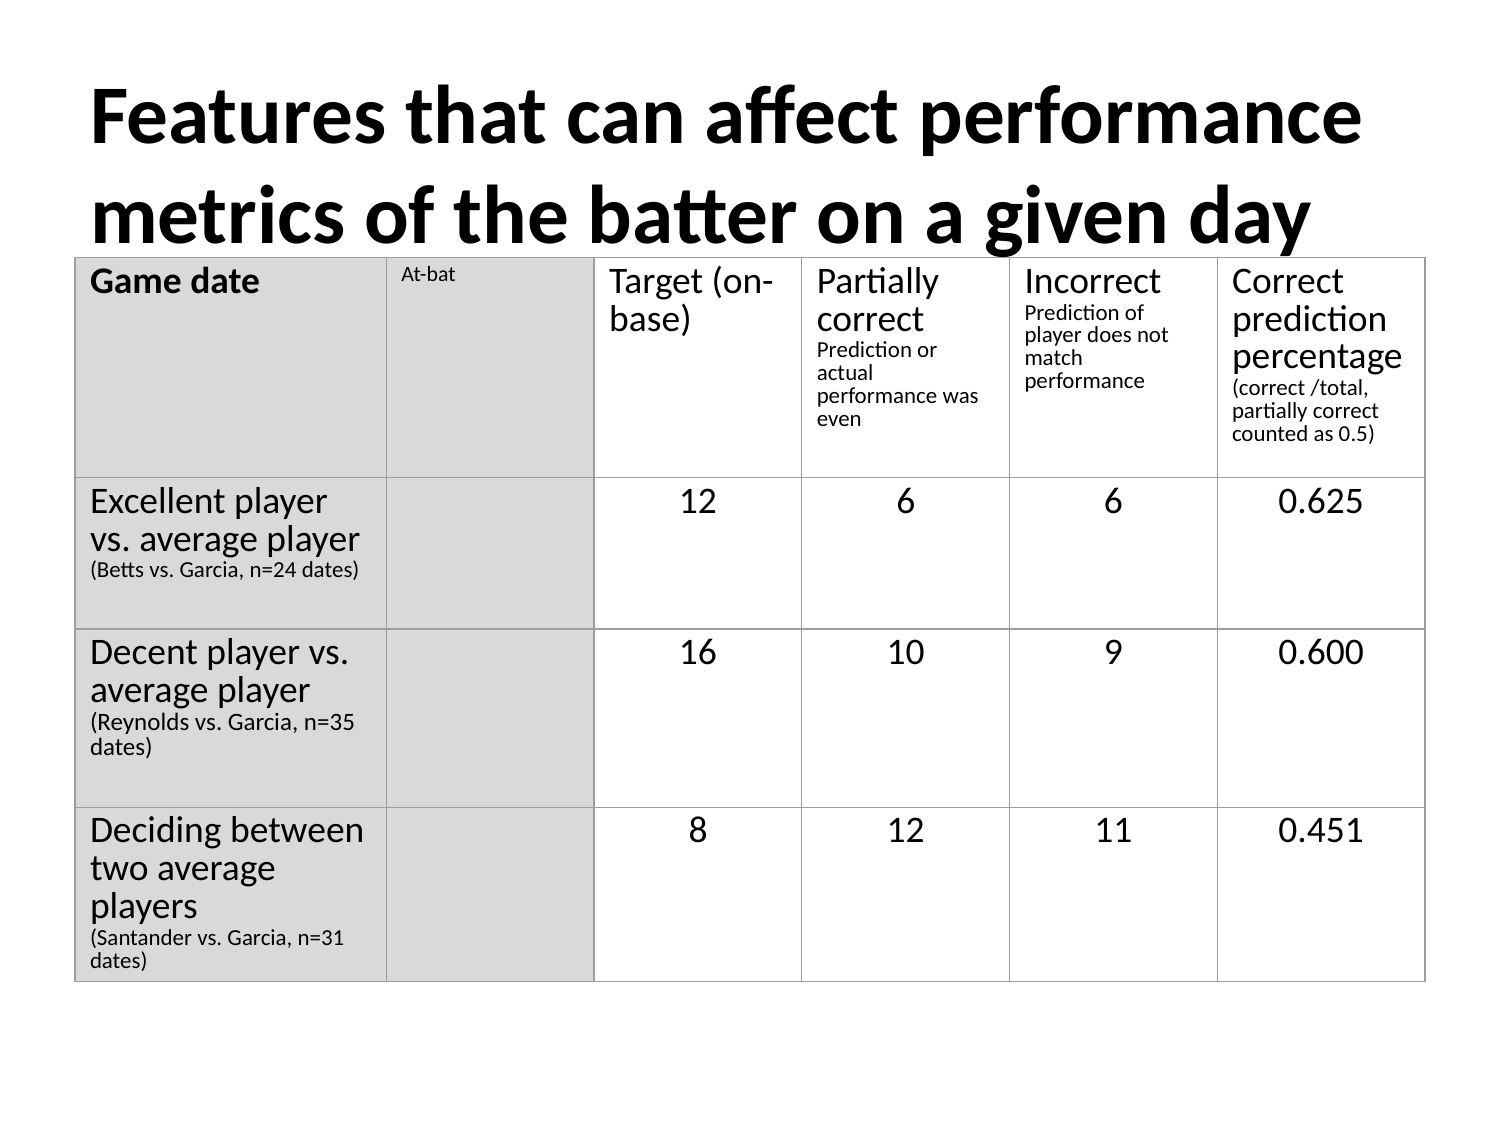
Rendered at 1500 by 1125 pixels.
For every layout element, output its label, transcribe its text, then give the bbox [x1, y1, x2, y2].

table_cell 0.625 [1218, 478, 1424, 628]
table_cell 6 [802, 478, 1009, 628]
table_header Incorrect Prediction of player does not match performance [1010, 258, 1217, 477]
title Features that can affect performance metrics of the batter on a given day [75, 45, 1425, 233]
table_cell Excellent player vs. average player (Betts vs. Garcia, n=24 dates) [76, 478, 386, 628]
table_cell 0.451 [1218, 808, 1424, 981]
table_header Target (on-base) [595, 258, 801, 477]
table_cell 8 [595, 808, 801, 981]
table_header Partially correct Prediction or actual performance was even [802, 258, 1009, 477]
table_header Correct prediction percentage (correct /total, partially correct counted as 0.5) [1218, 258, 1424, 477]
table_cell 16 [595, 630, 801, 807]
table_cell 10 [802, 630, 1009, 807]
table_cell [387, 630, 593, 807]
table_cell [387, 478, 593, 628]
table_cell Decent player vs. average player (Reynolds vs. Garcia, n=35 dates) [76, 630, 386, 807]
table_header At-bat [387, 258, 593, 477]
table_header Game date [76, 258, 386, 477]
table_cell Deciding between two average players (Santander vs. Garcia, n=31 dates) [76, 808, 386, 981]
table_cell 11 [1010, 808, 1217, 981]
table_cell [387, 808, 593, 981]
table_cell 6 [1010, 478, 1217, 628]
table_cell 12 [802, 808, 1009, 981]
table_cell 12 [595, 478, 801, 628]
table_cell 9 [1010, 630, 1217, 807]
table_cell 0.600 [1218, 630, 1424, 807]
